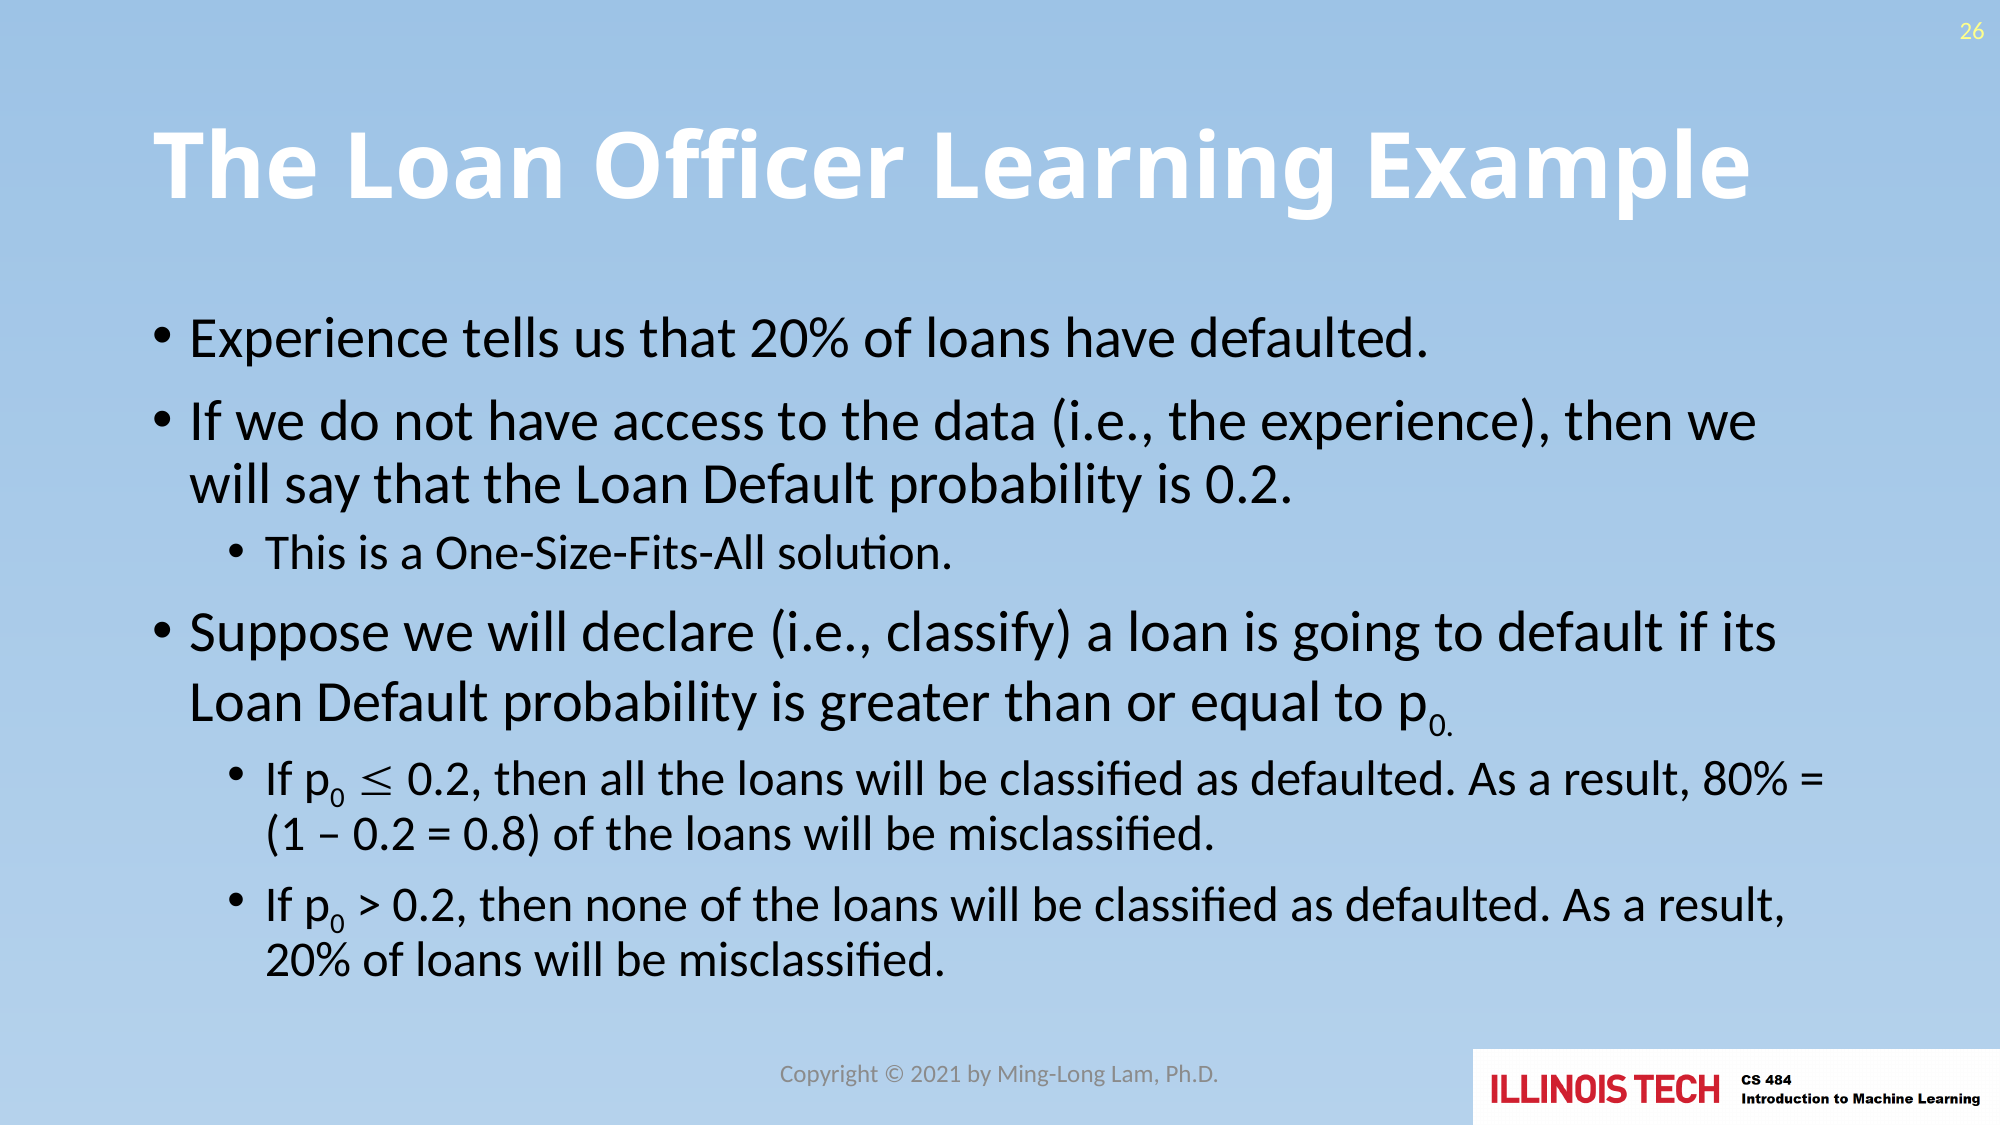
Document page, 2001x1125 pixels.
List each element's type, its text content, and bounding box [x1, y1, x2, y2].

list Experience tells us that 20% of loans have defaulted. If we do not have access to the data (i.e., the experience), then we will say that the Loan Default probability is 0.2. This is a One-Size-Fits-All solution. Suppose we will declare (i.e., classify) a loan is going to default if its Loan Default probability is greater than or equal to p0. If p0  0.2, then all the loans will be classified as defaulted. As a result, 80% = (1 – 0.2 = 0.8) of the loans will be misclassified. If p0 > 0.2, then none of the loans will be classified as defaulted. As a result, 20% of loans will be misclassified. [137, 299, 1863, 1014]
title The Loan Officer Learning Example [137, 59, 1863, 278]
slide_number 26 [1550, 0, 2000, 60]
footer Copyright © 2021 by Ming-Long Lam, Ph.D. [662, 1042, 1338, 1103]
picture [1473, 1049, 2000, 1125]
